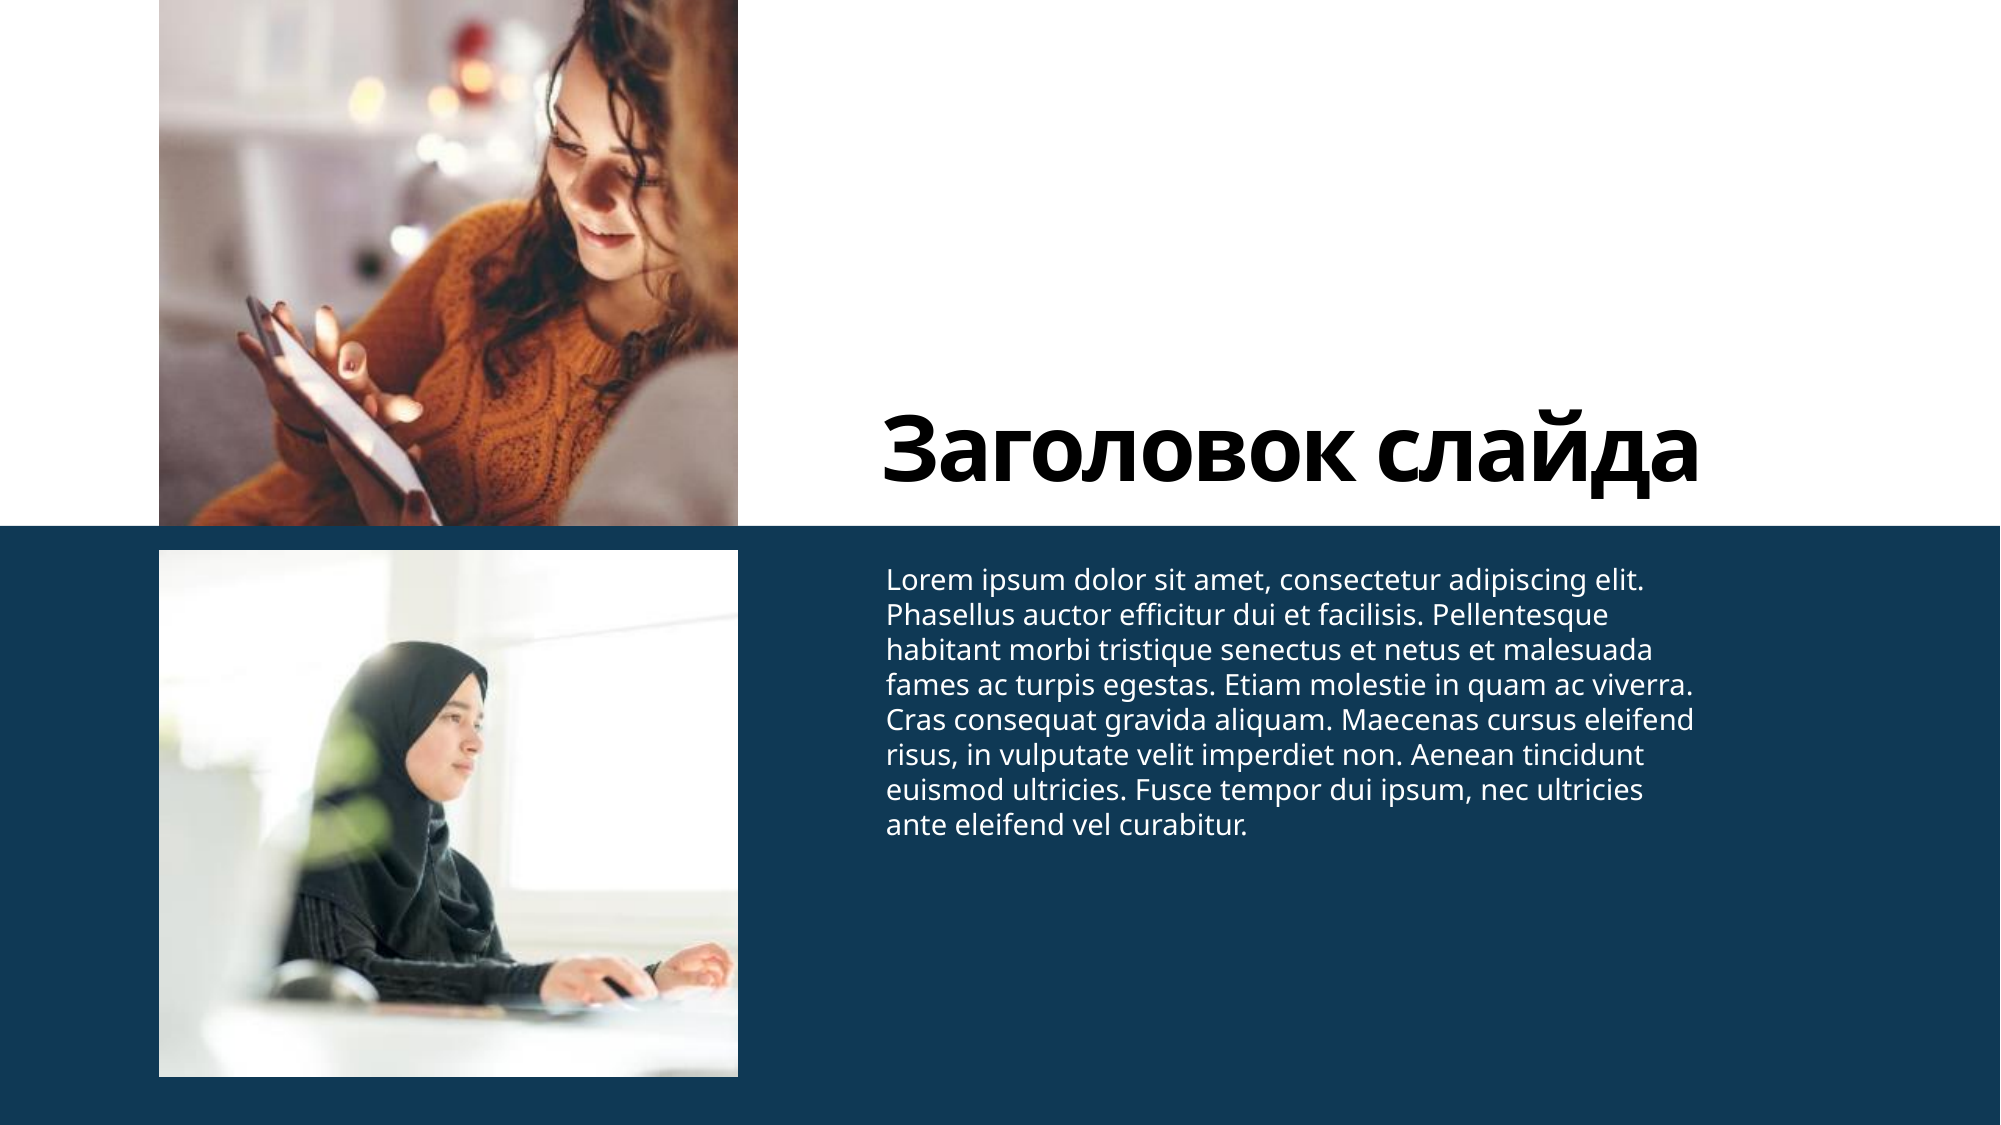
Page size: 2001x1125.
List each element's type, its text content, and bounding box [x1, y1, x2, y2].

picture [159, 0, 738, 526]
list Lorem ipsum dolor sit amet, consectetur adipiscing elit. Phasellus auctor efficitur dui et facilisis. Pellentesque habitant morbi tristique senectus et netus et malesuada fames ac turpis egestas. Etiam molestie in quam ac viverra. Cras consequat gravida aliquam. Maecenas cursus eleifend risus, in vulputate velit imperdiet non. Aenean tincidunt euismod ultricies. Fusce tempor dui ipsum, nec ultricies ante eleifend vel curabitur. [0, 525, 2000, 1125]
picture [159, 550, 738, 1077]
title Заголовок слайда [865, 291, 1922, 509]
